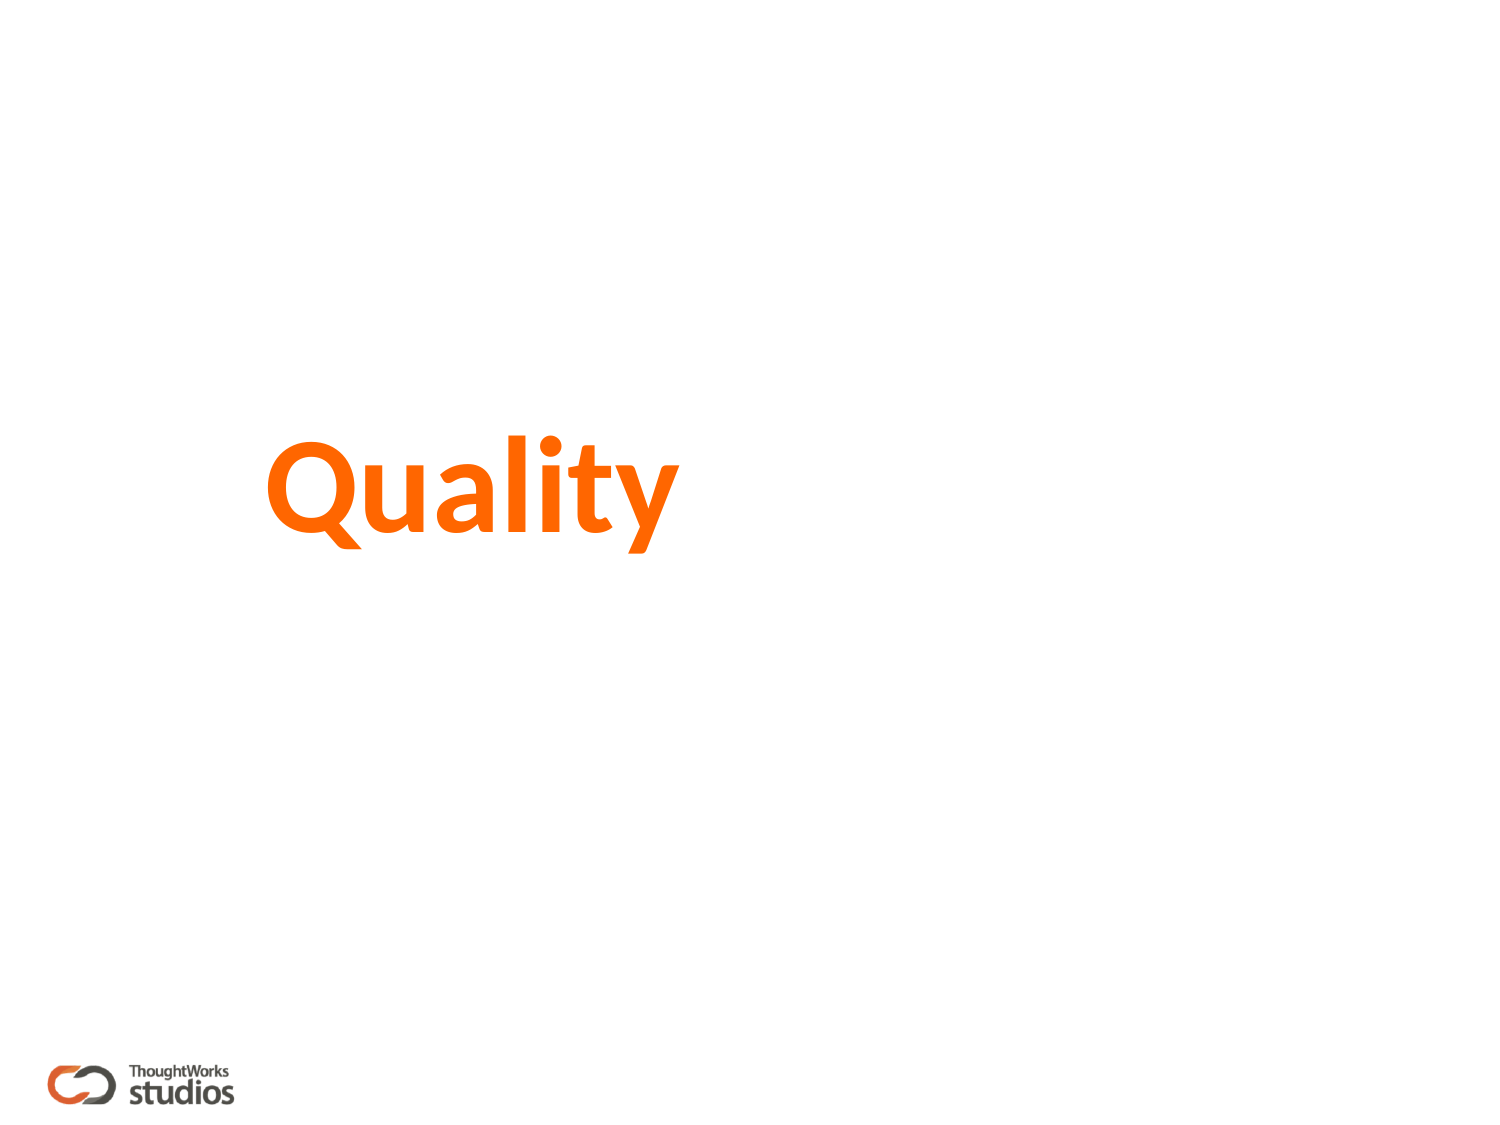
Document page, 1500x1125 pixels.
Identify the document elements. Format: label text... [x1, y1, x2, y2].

picture [46, 1063, 235, 1105]
text_box Quality [249, 387, 1250, 568]
